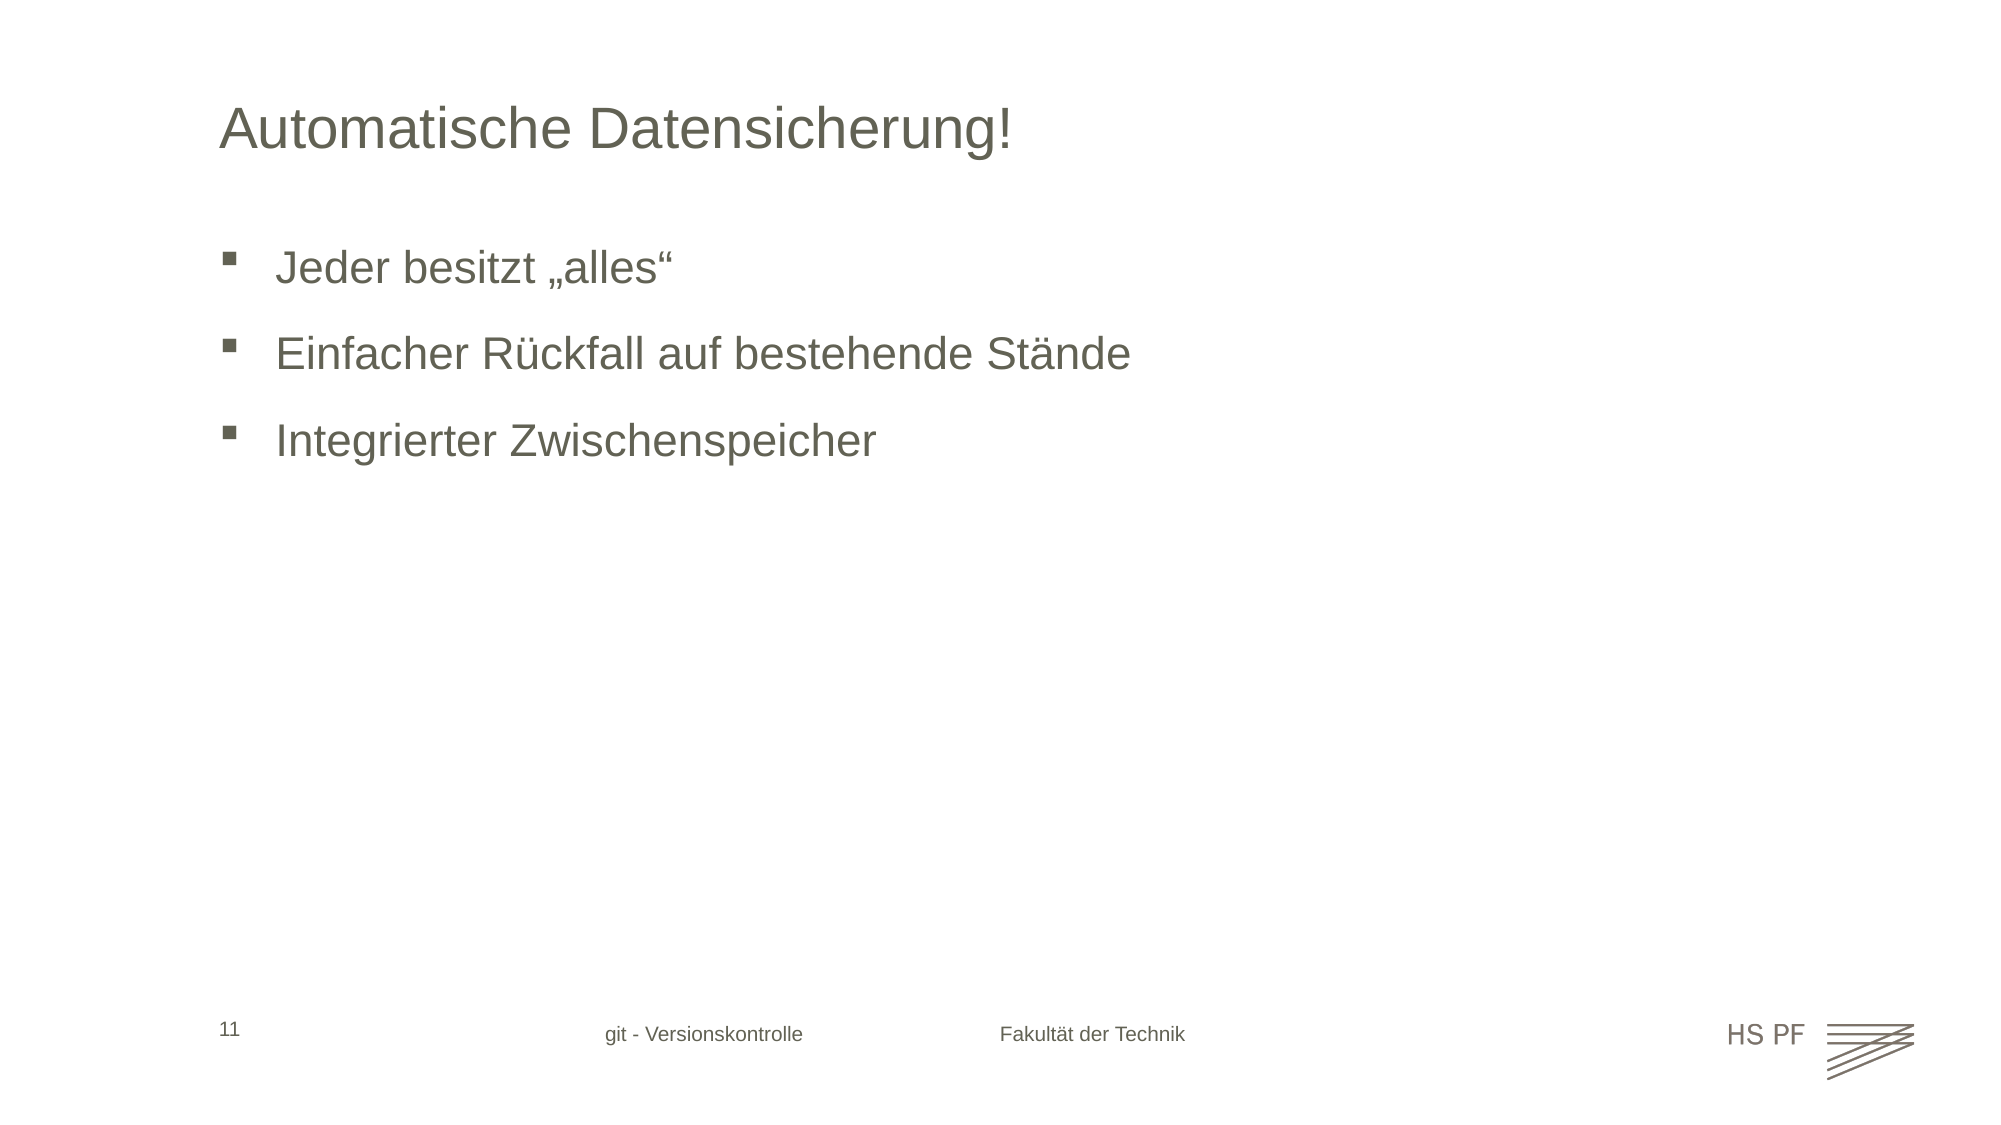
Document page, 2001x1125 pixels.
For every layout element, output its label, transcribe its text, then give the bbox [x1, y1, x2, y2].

list Jeder besitzt „alles“ Einfacher Rückfall auf bestehende Stände Integrierter Zwischenspeicher [219, 226, 1782, 927]
picture [1708, 1003, 1935, 1107]
title Automatische Datensicherung! [219, 98, 1783, 189]
